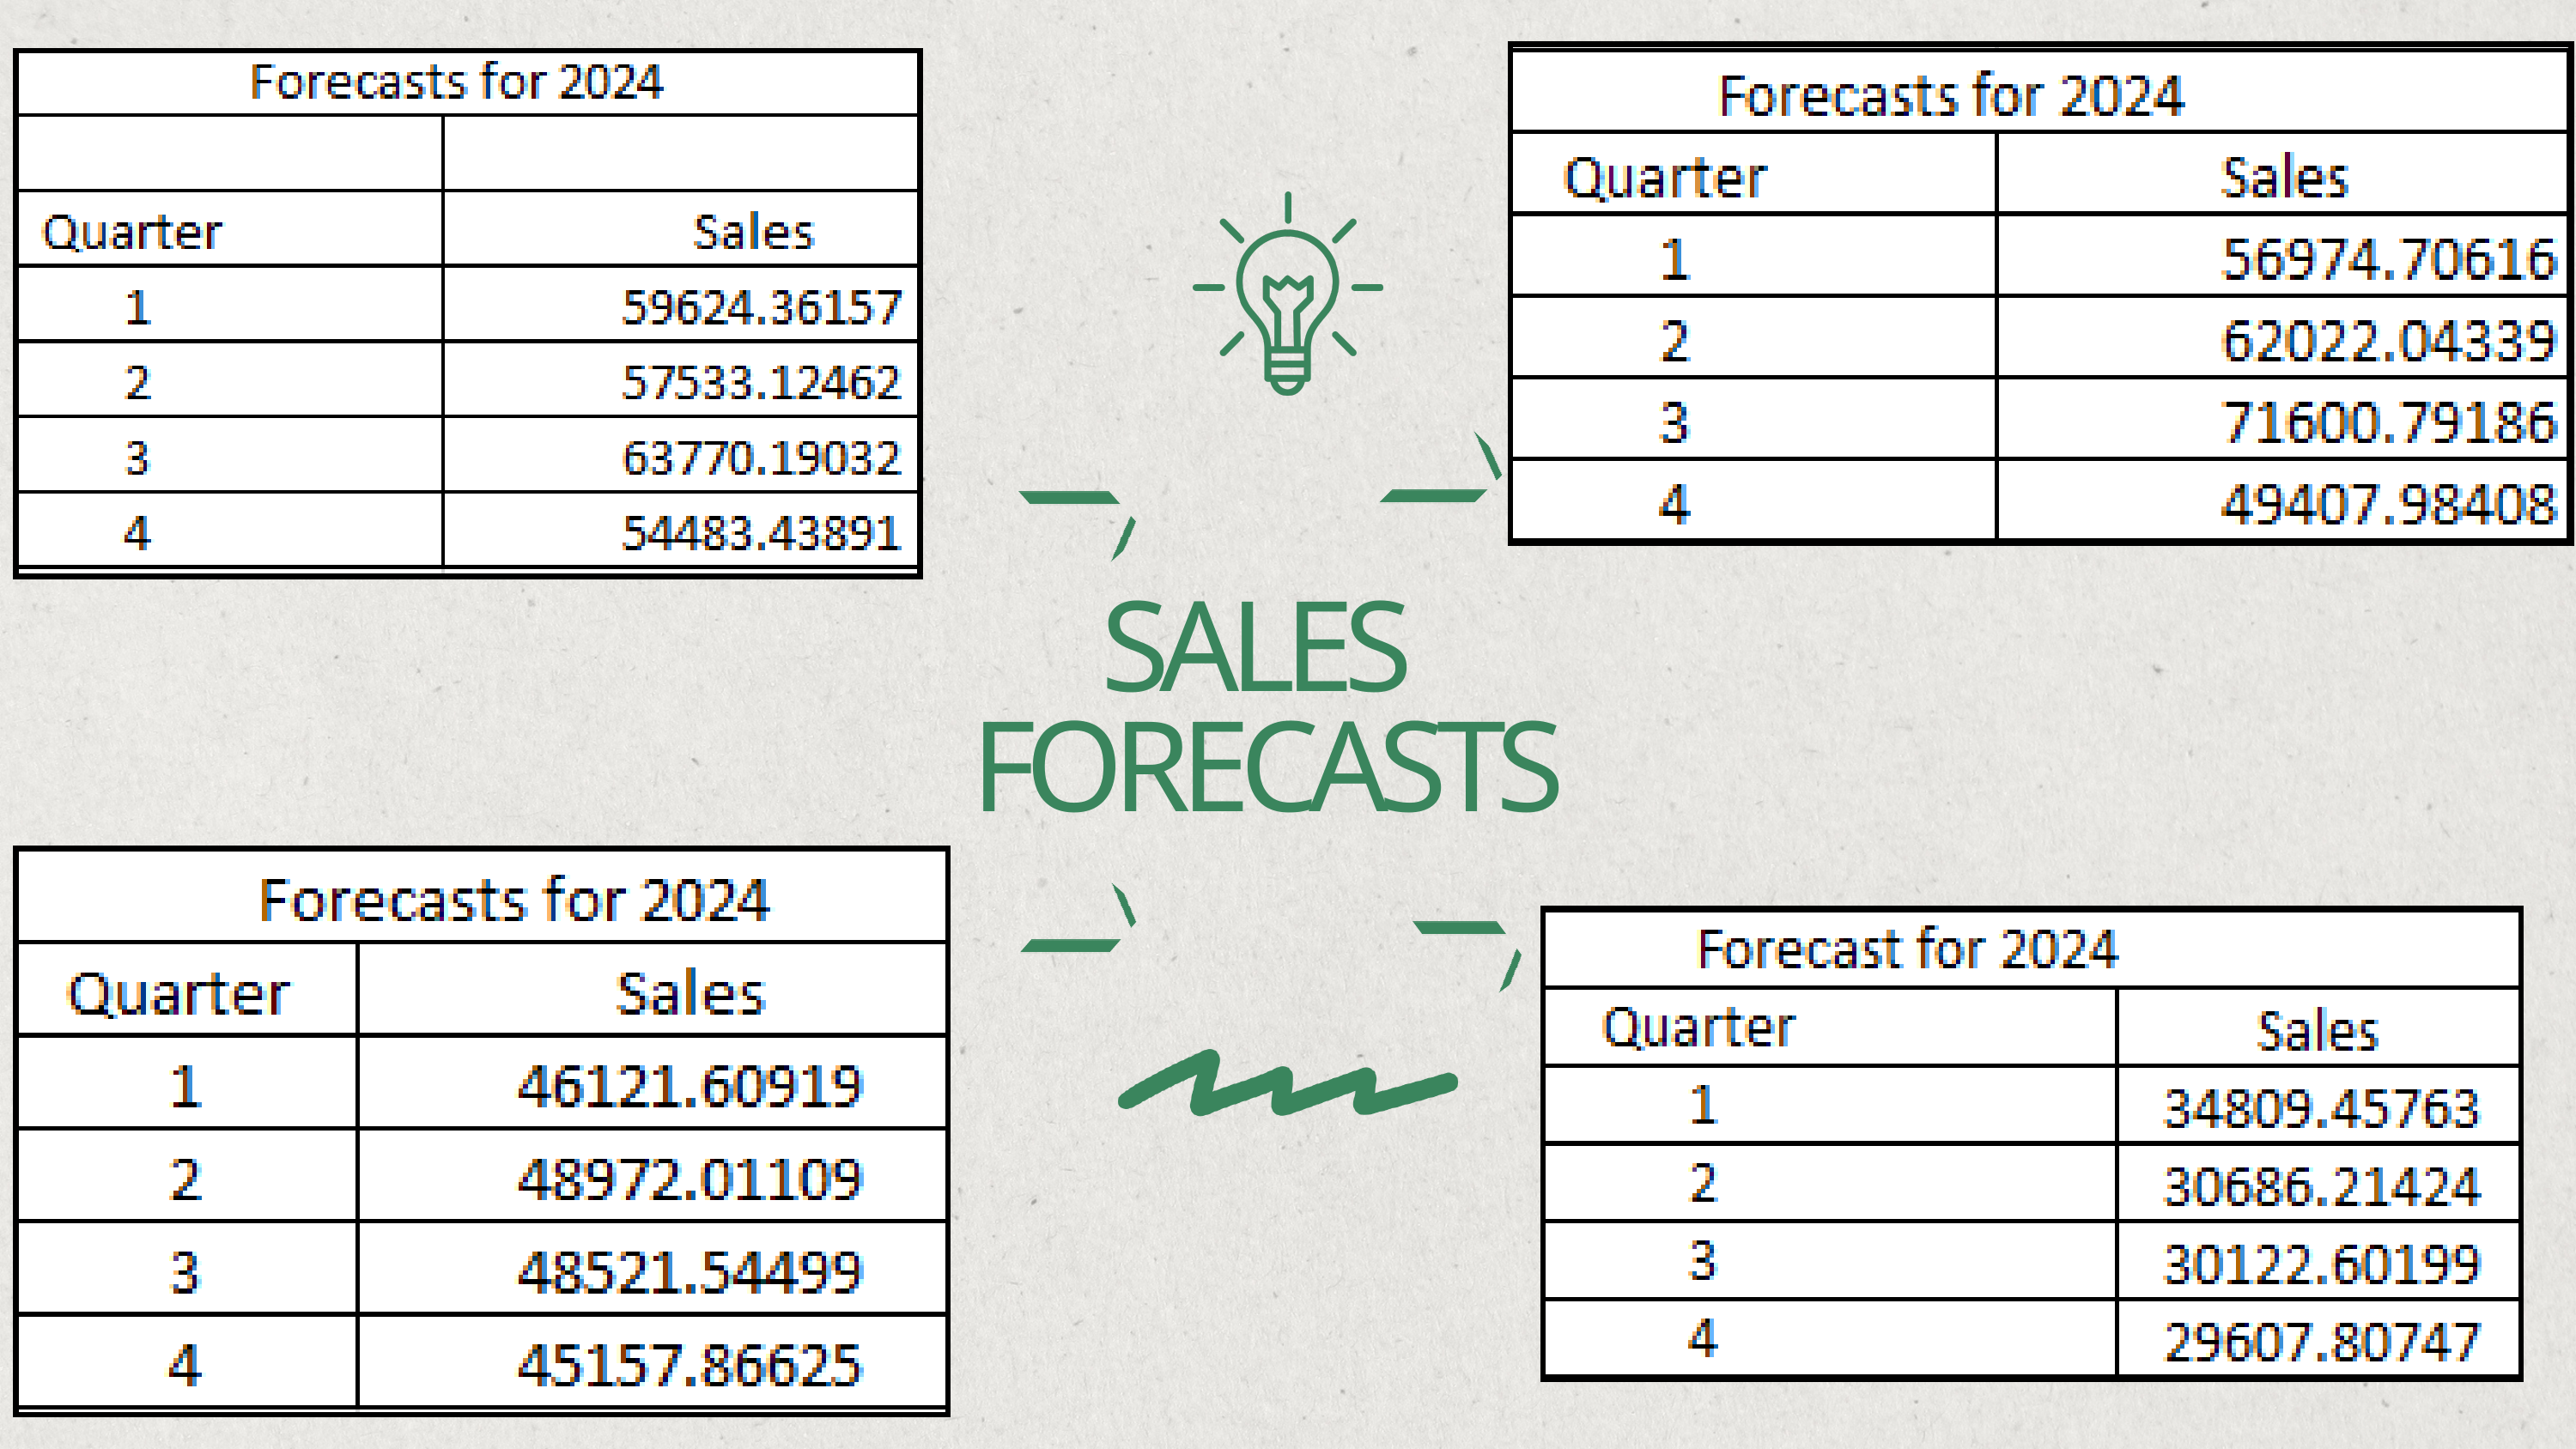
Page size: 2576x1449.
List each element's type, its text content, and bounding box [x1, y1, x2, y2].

text_box [995, 867, 1145, 1026]
text_box [994, 419, 1145, 577]
text_box [15, 50, 920, 577]
text_box [0, 0, 2576, 1449]
text_box [1192, 191, 1383, 396]
text_box [1388, 847, 1532, 1009]
text_box [1510, 44, 2572, 543]
text_box SALES FORECASTS [883, 596, 1654, 837]
text_box [1356, 419, 1510, 573]
text_box [15, 847, 948, 1415]
text_box [1542, 908, 2521, 1379]
text_box [1115, 1047, 1461, 1118]
